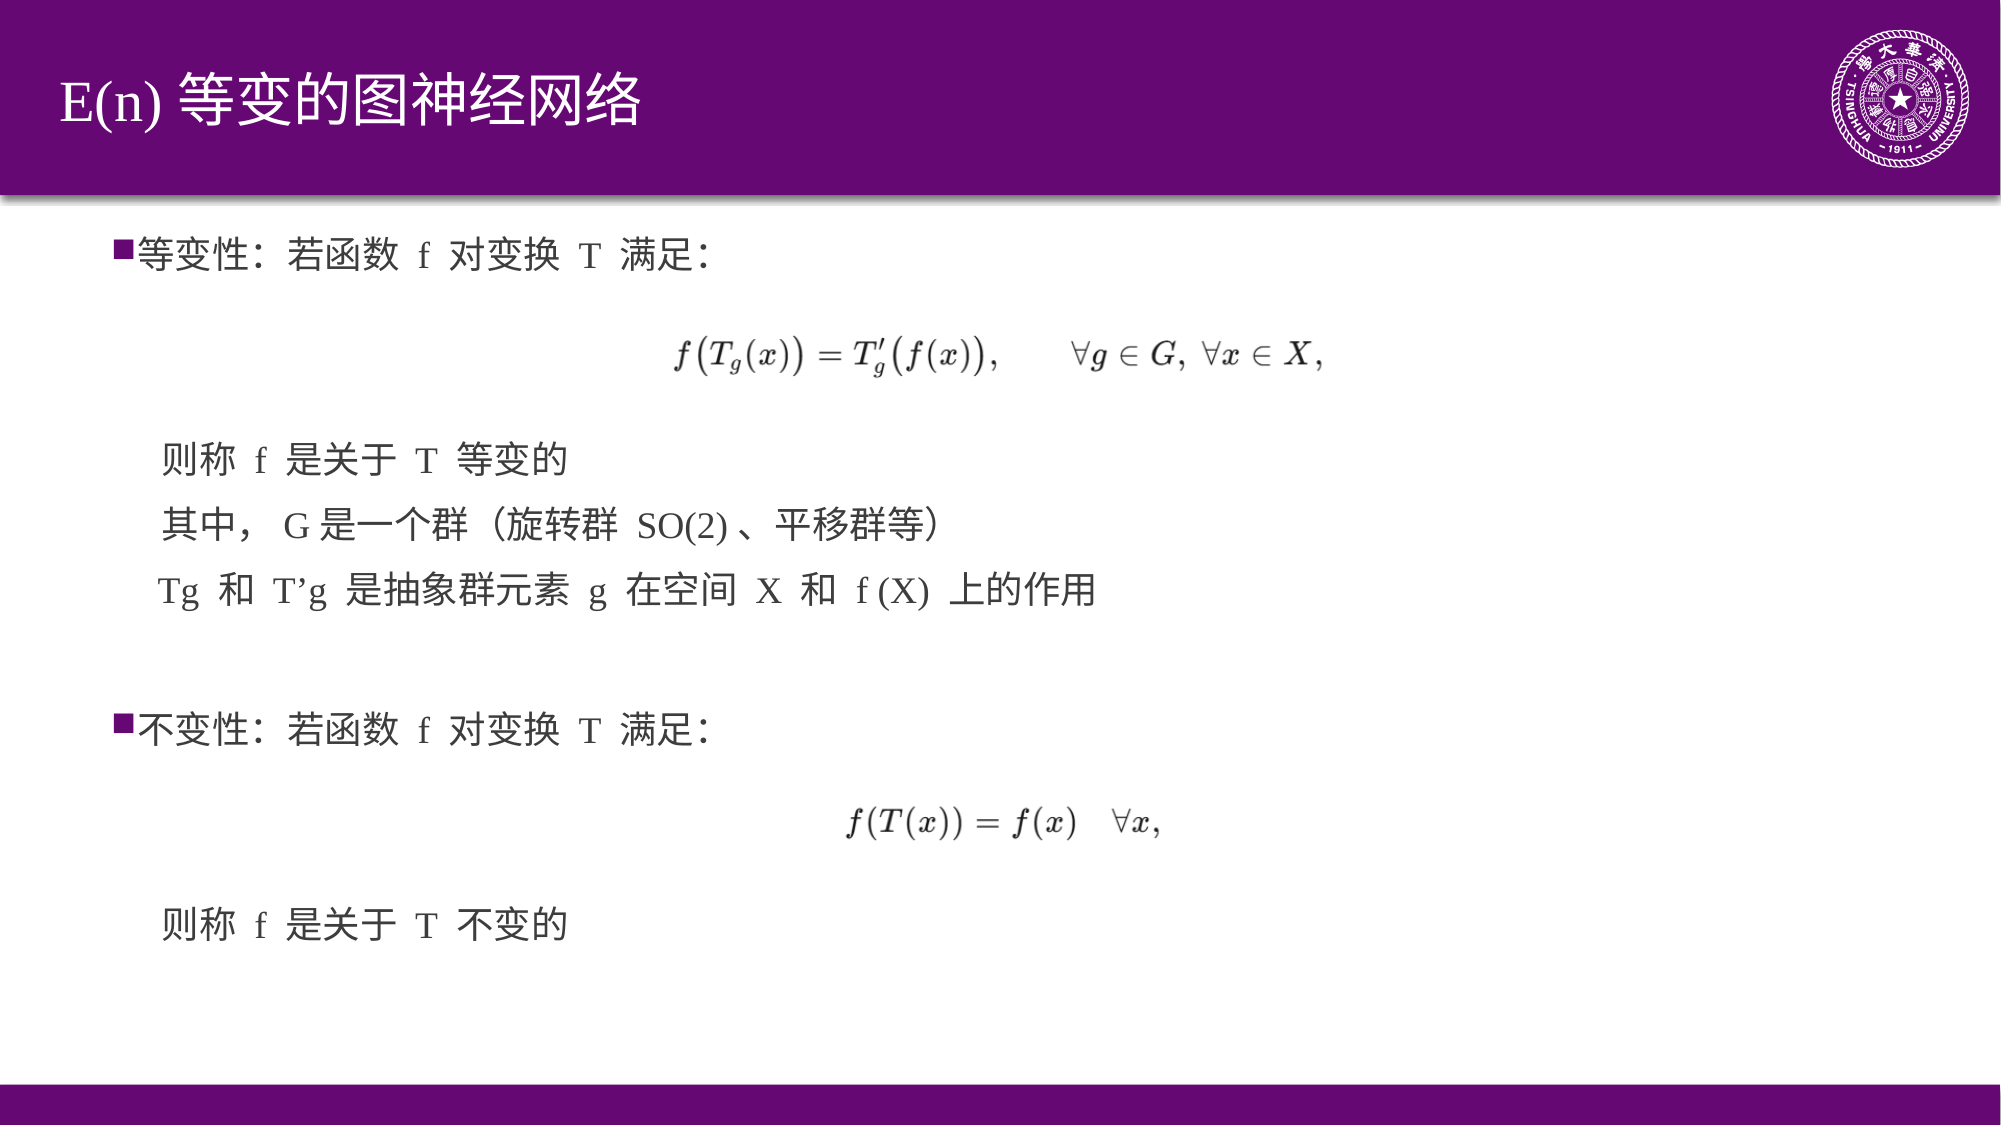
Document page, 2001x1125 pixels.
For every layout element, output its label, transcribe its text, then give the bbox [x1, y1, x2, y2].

picture [828, 792, 1172, 858]
list 等变性：若函数 f 对变换 T 满足： 则称 f 是关于 T 等变的 其中，G是一个群（旋转群 SO(2)、平移群等） Tg 和 T’g 是抽象群元素 g 在空间 X 和 f (X) 上的作用 不变性：若函数 f 对变换 T 满足： 则称 f 是关于 T 不变的 [95, 223, 1860, 1105]
picture [647, 317, 1353, 396]
title E(n)等变的图神经网络 [44, 14, 1816, 181]
